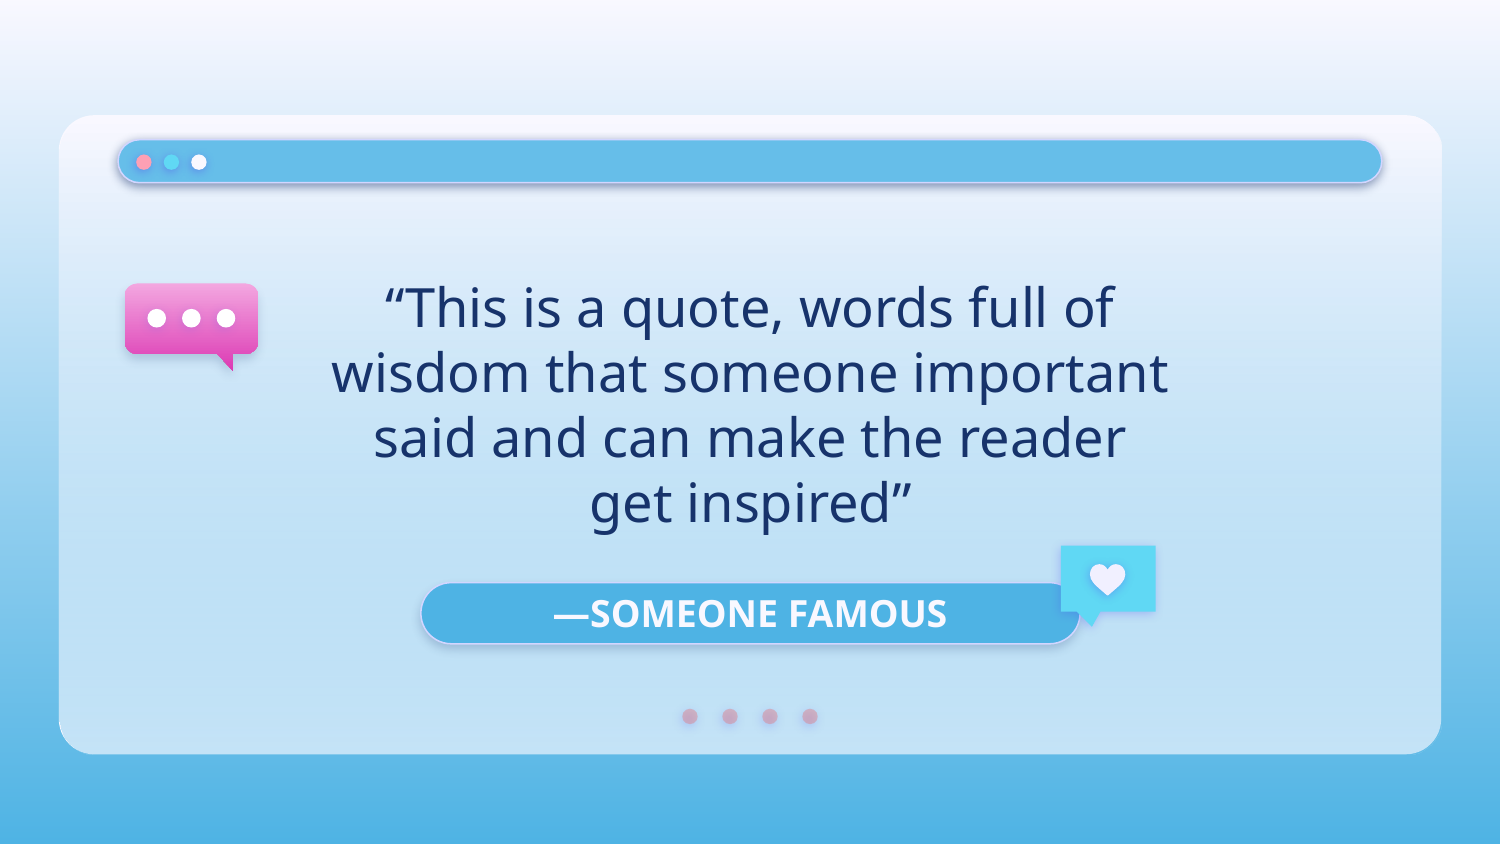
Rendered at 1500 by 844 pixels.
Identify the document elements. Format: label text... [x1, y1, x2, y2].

title —SOMEONE FAMOUS [470, 588, 1031, 638]
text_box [1060, 545, 1156, 612]
subtitle “This is a quote, words full of wisdom that someone important said and can make the reader get inspired” [313, 240, 1188, 567]
text_box [420, 582, 1079, 644]
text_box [124, 283, 259, 371]
